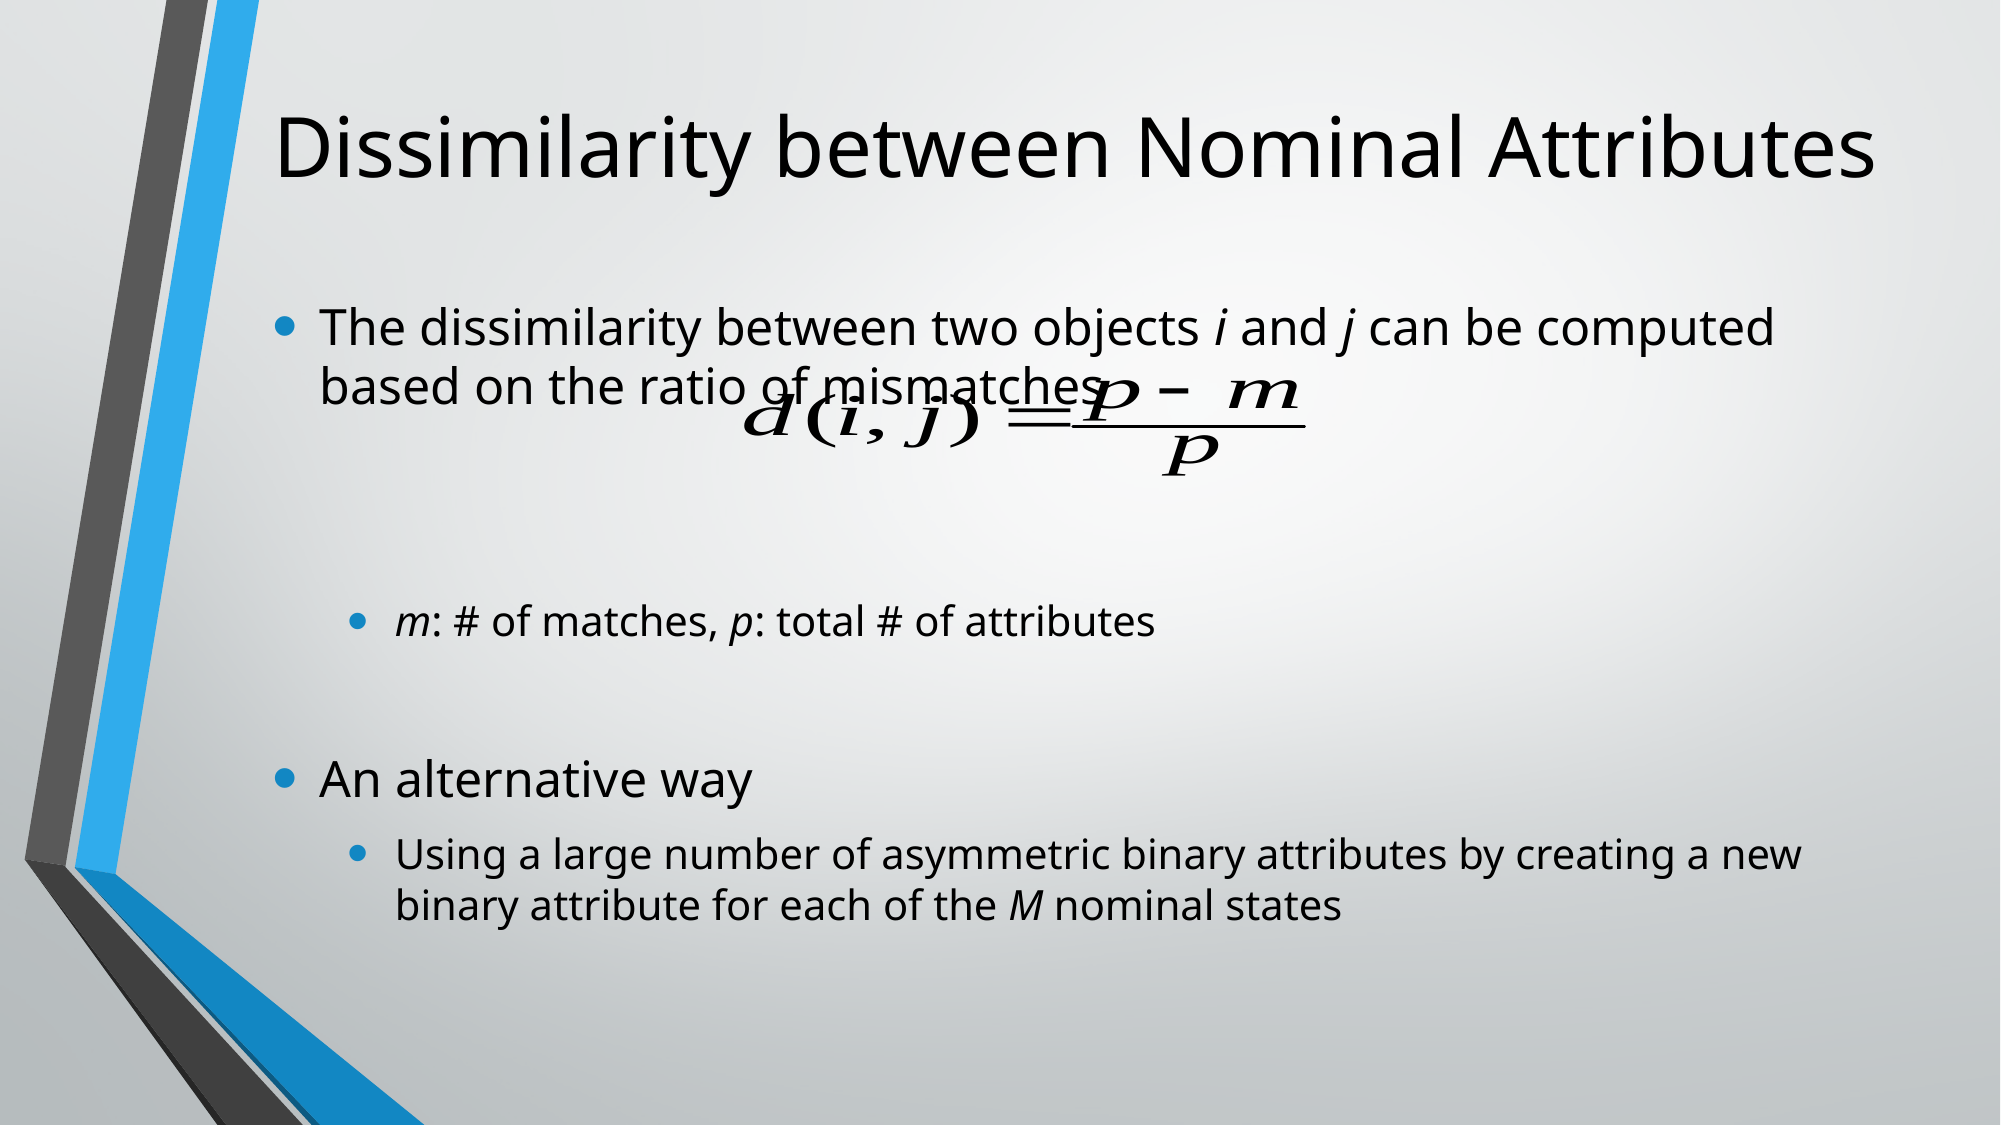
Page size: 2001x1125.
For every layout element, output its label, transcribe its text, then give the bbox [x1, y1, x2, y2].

title Dissimilarity between Nominal Attributes [254, 0, 1898, 288]
list The dissimilarity between two objects i and j can be computed based on the ratio of mismatches m: # of matches, p: total # of attributes An alternative way Using a large number of asymmetric binary attributes by creating a new binary attribute for each of the M nominal states [257, 287, 1902, 993]
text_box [731, 373, 1316, 484]
